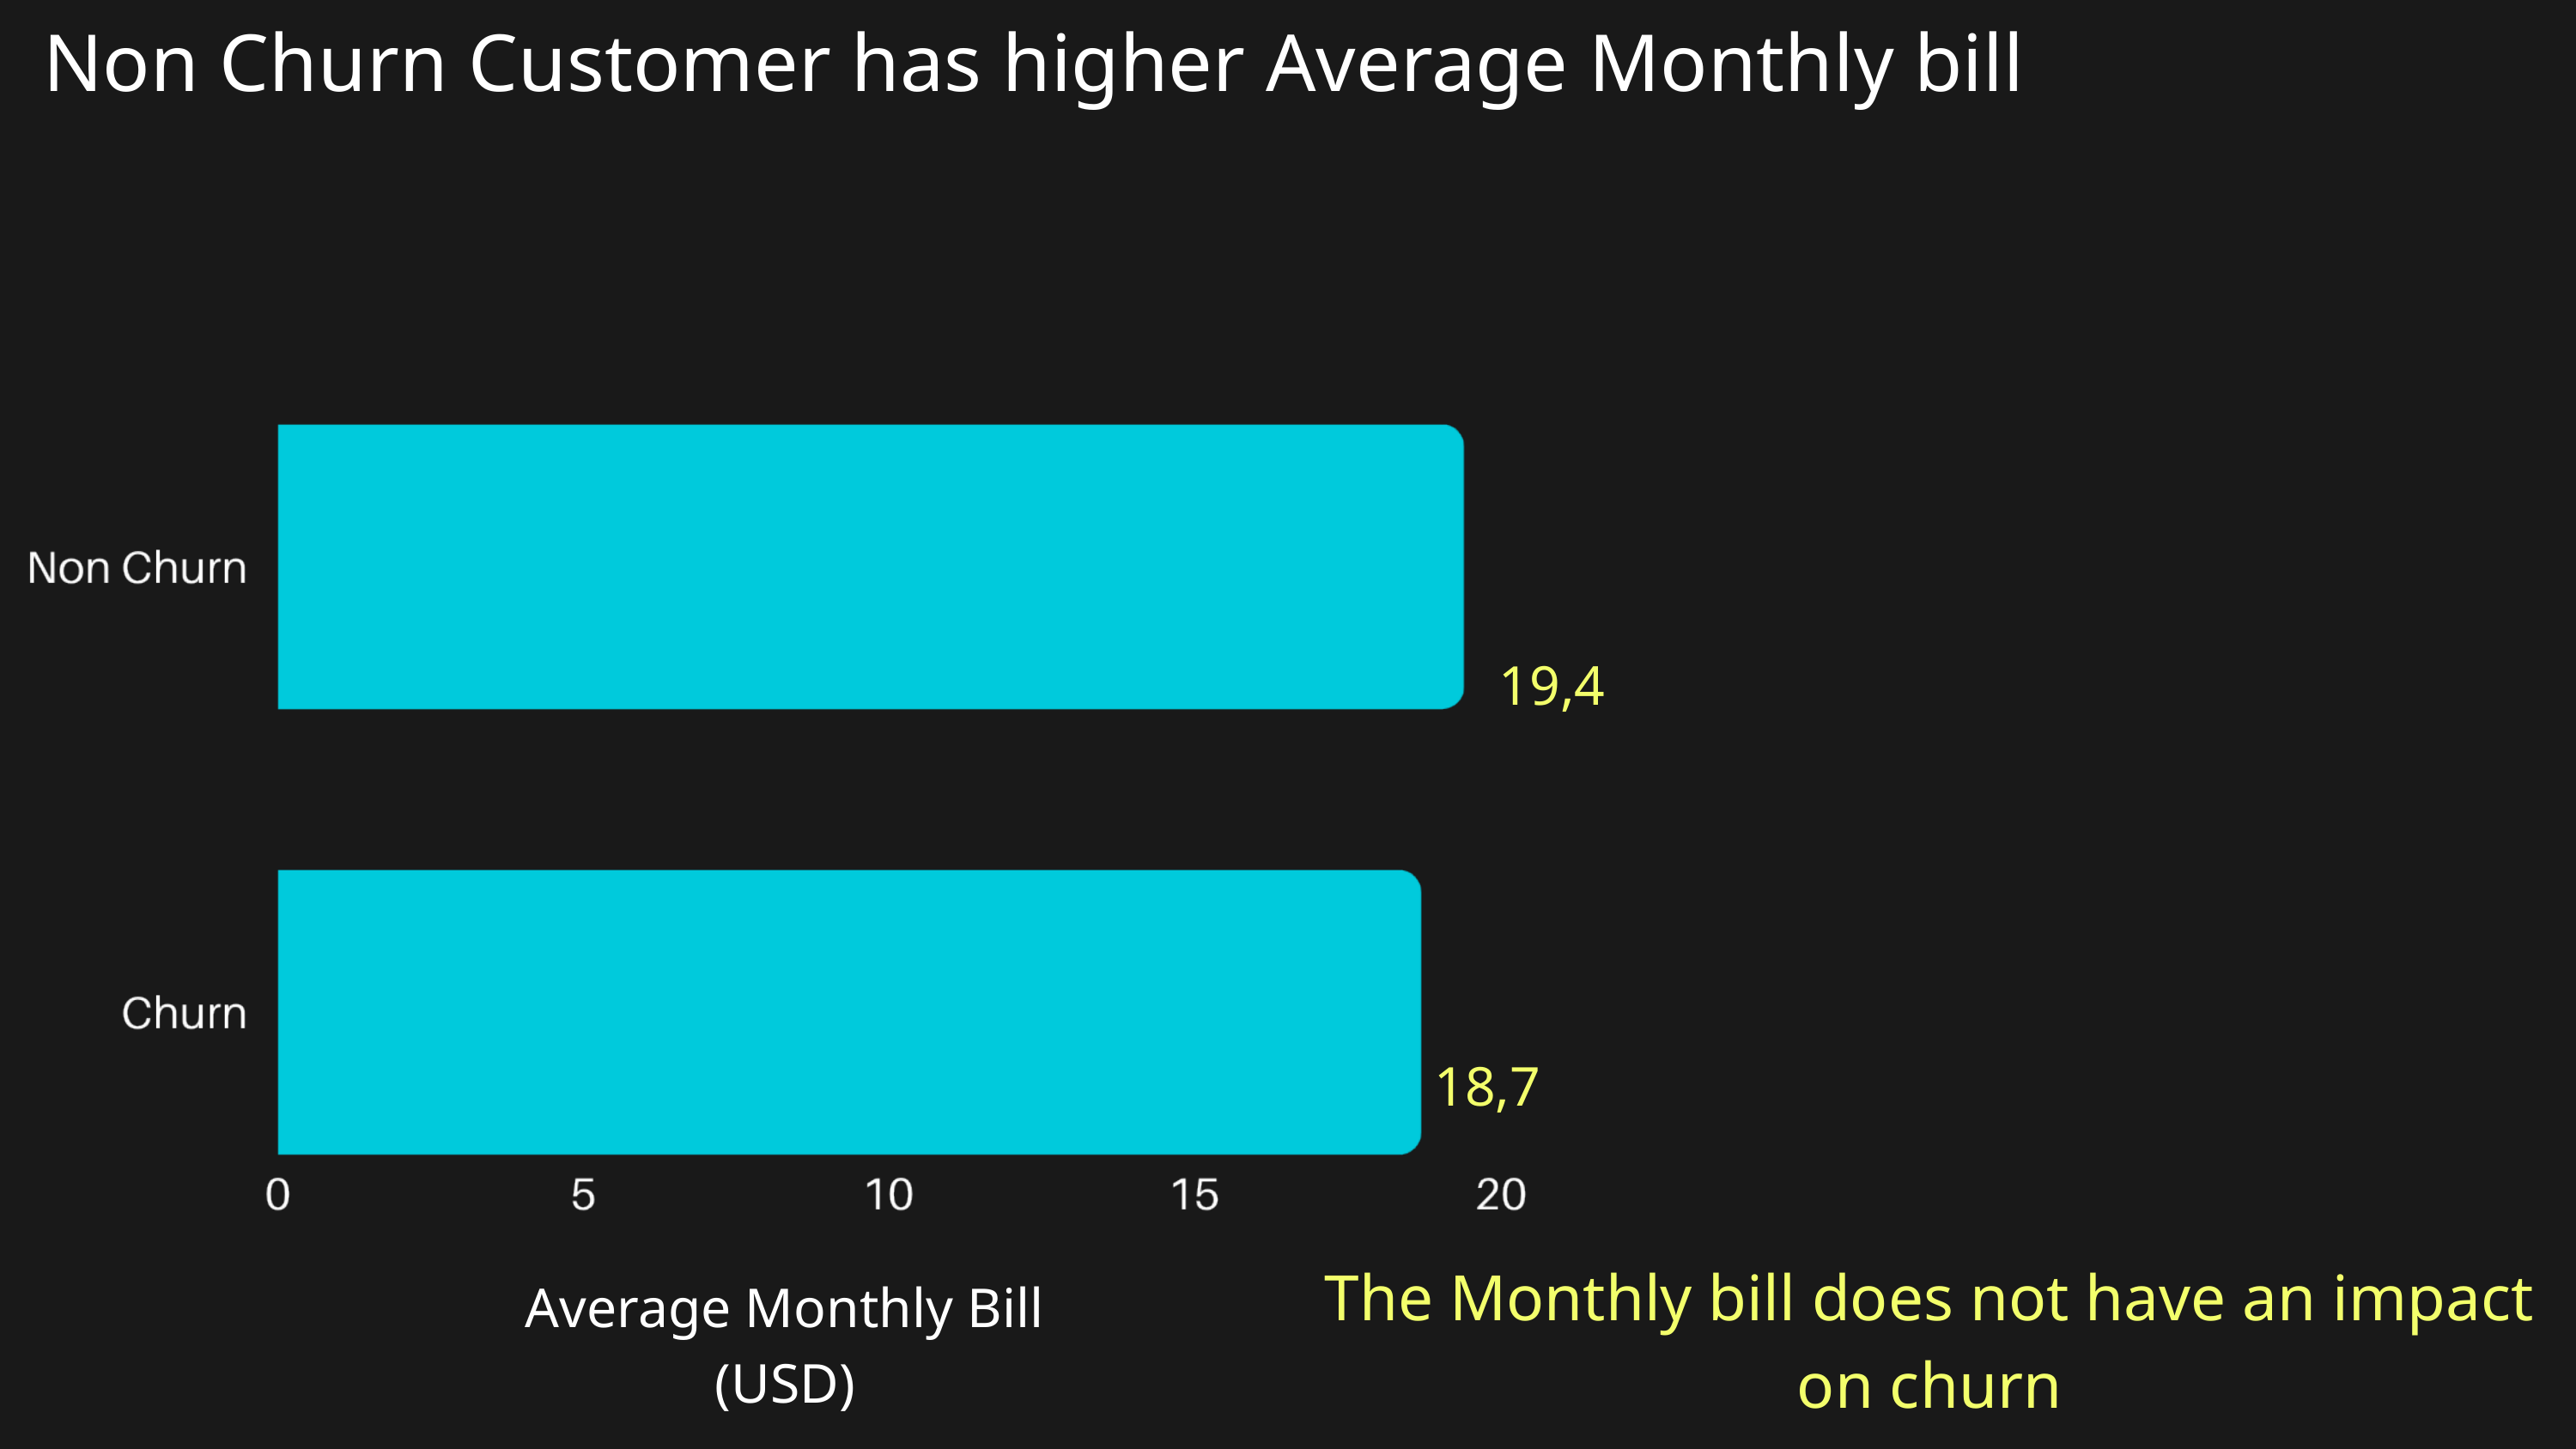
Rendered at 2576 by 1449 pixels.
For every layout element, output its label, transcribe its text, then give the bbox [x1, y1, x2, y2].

text_box Average Monthly Bill (USD) [452, 1369, 1118, 1414]
text_box Non Churn Customer has higher Average Monthly bill [43, 0, 2576, 107]
text_box The Monthly bill does not have an impact on churn [1283, 1245, 2576, 1422]
picture [0, 274, 1677, 1361]
